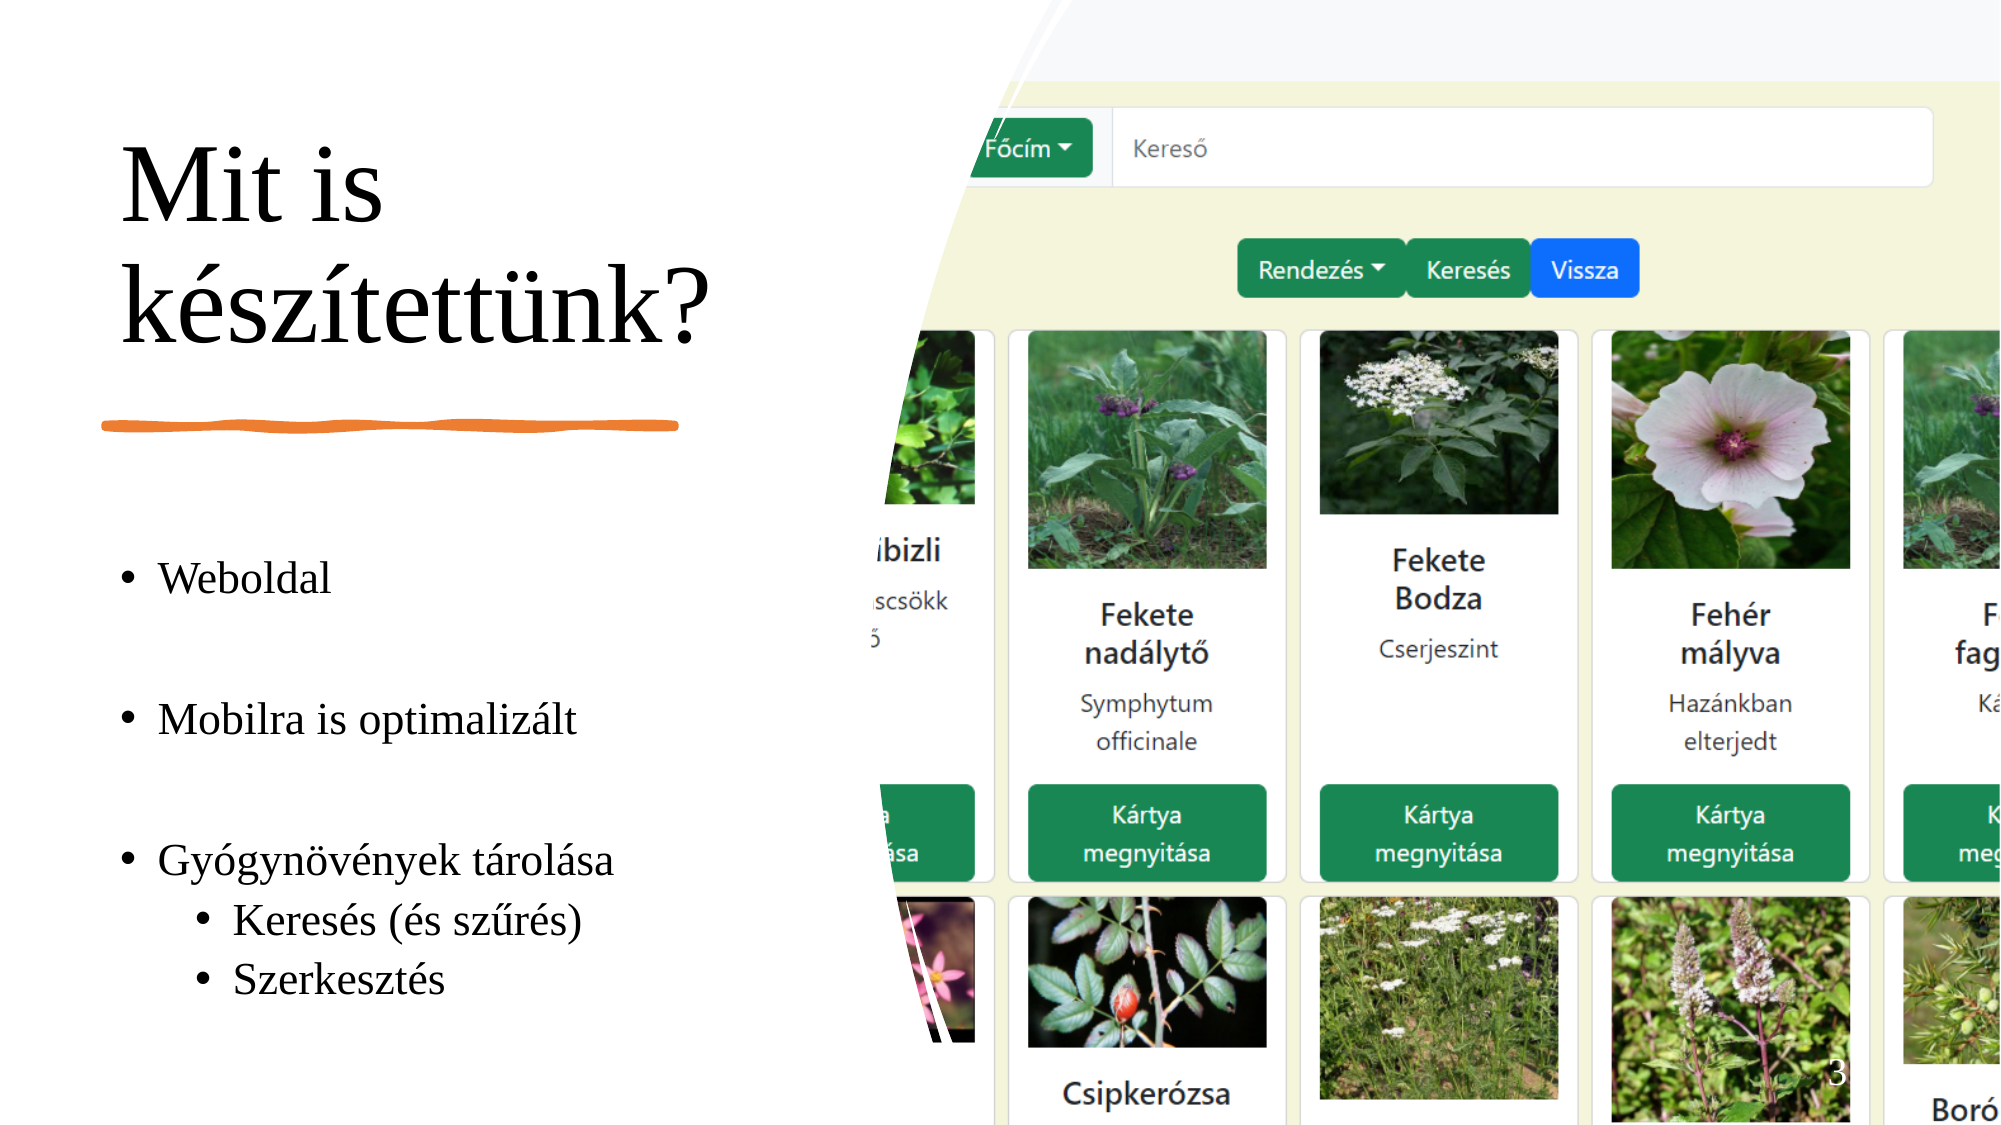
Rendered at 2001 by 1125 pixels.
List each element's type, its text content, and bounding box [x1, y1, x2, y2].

picture [871, 0, 2000, 1125]
title Mit is készítettünk? [105, 53, 822, 375]
text_box [0, 0, 871, 1125]
list Weboldal Mobilra is optimalizált Gyógynövények tárolása Keresés (és szűrés) Szerkesztés [105, 471, 802, 1016]
text_box [103, 421, 676, 431]
